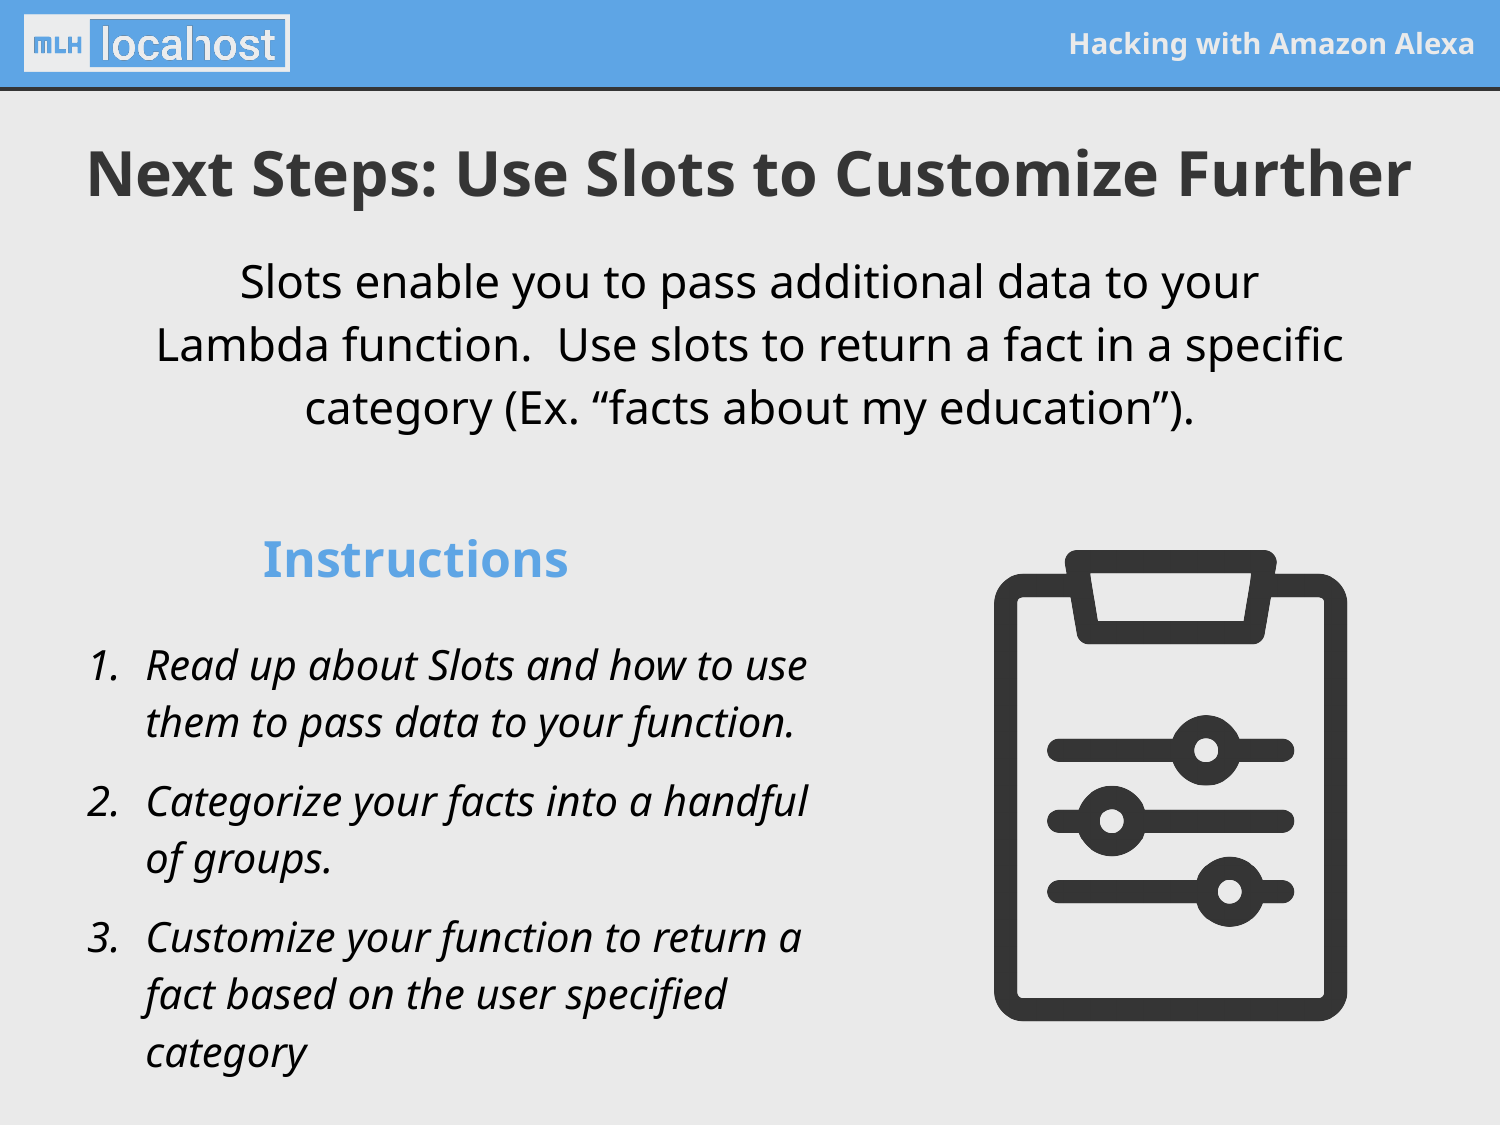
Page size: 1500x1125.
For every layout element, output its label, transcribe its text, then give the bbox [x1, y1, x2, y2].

text_box Slots enable you to pass additional data to your Lambda function. Use slots to return a fact in a specific category (Ex. “facts about my education”). [138, 229, 1362, 447]
text_box Instructions [45, 503, 788, 582]
picture [876, 491, 1466, 1080]
picture [24, 14, 290, 72]
text_box Next Steps: Use Slots to Customize Further [0, 114, 1500, 229]
text_box Read up about Slots and how to use them to pass data to your function. Categorize your facts into a handful of groups. Customize your function to return a fact based on the user specified category [55, 627, 862, 1080]
